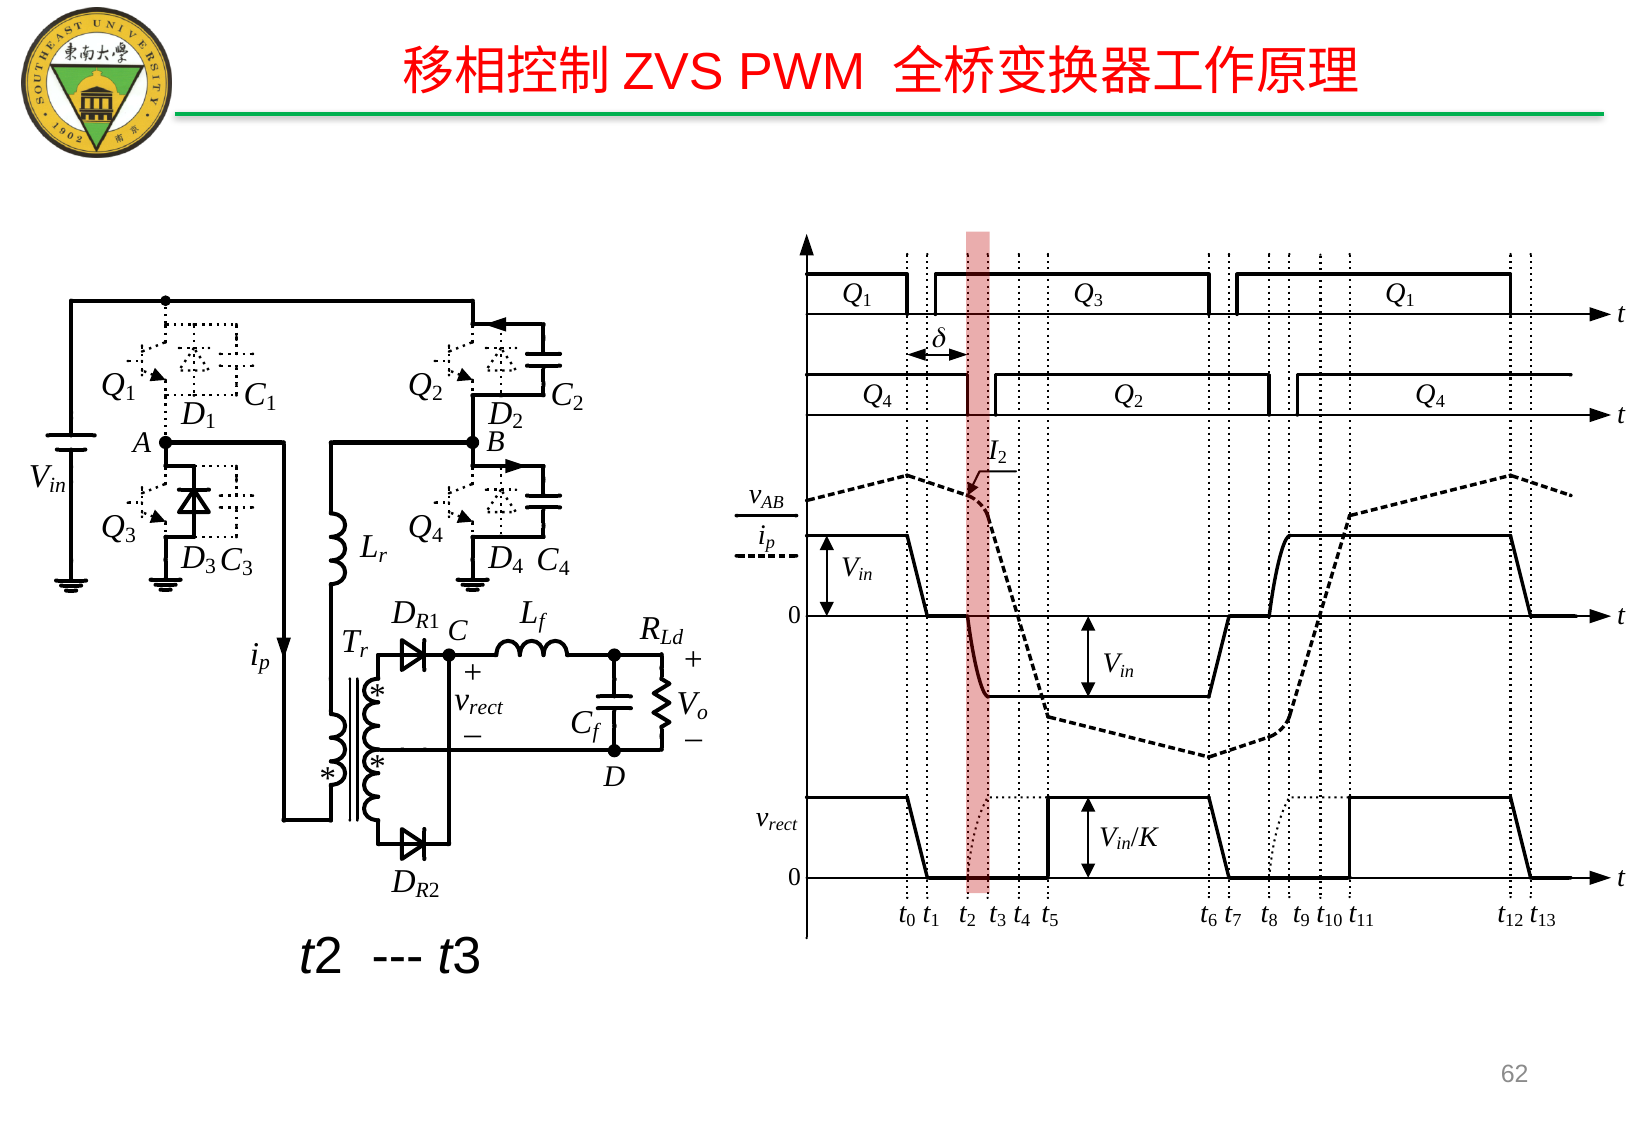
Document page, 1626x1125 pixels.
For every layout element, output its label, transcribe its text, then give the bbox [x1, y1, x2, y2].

picture [20, 6, 172, 158]
slide_number 62 [1164, 1042, 1544, 1103]
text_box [17, 289, 724, 910]
text_box 移相控制ZVS PWM 全桥变换器工作原理 [387, 30, 1427, 108]
text_box t2 --- t3 [284, 918, 511, 992]
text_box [729, 207, 1625, 965]
